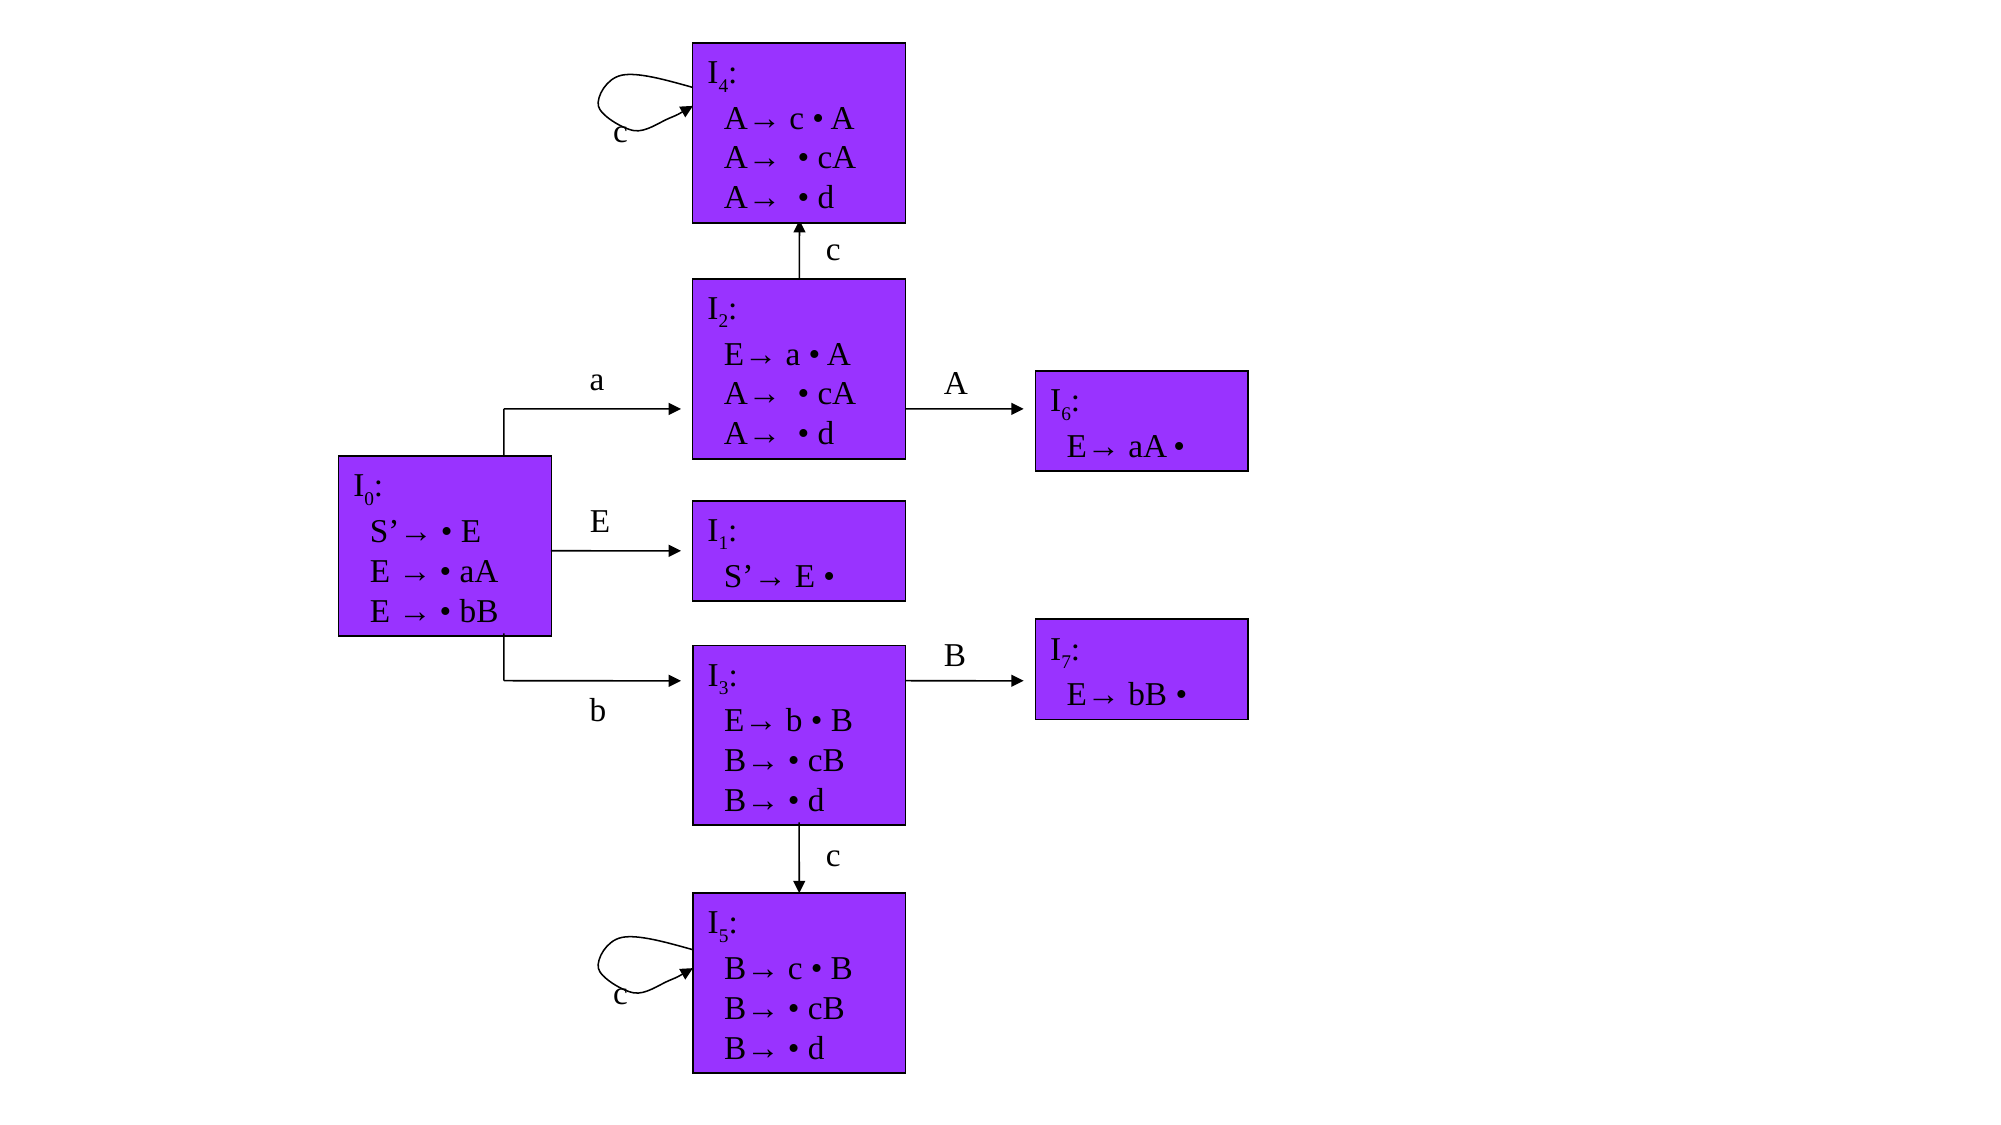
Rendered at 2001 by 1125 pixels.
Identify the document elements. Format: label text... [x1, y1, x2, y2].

text_box [503, 402, 681, 416]
text_box a [574, 349, 623, 405]
text_box I0: S’→ • E E → • aA E → • bB [338, 456, 552, 637]
text_box [623, 674, 681, 687]
text_box c [598, 101, 634, 157]
text_box I5: B→ c • B B→ • cB B→ • d [692, 893, 906, 1074]
text_box c [811, 826, 859, 881]
text_box I1: S’→ E • [692, 501, 906, 602]
text_box [793, 822, 806, 893]
text_box [793, 223, 806, 279]
text_box c [598, 964, 634, 1019]
text_box I2: E→ a • A A→ • cA A→ • d [692, 278, 906, 459]
text_box I7: E→ bB • [1035, 619, 1249, 720]
text_box b [574, 680, 623, 736]
text_box [989, 674, 1024, 687]
text_box I3: E→ b • B B→ • cB B→ • d [692, 645, 906, 826]
text_box [598, 74, 693, 131]
text_box I4: A→ c • A A→ • cA A→ • d [692, 42, 906, 223]
text_box c [811, 223, 859, 275]
text_box A [929, 353, 989, 409]
text_box I6: E→ aA • [1035, 371, 1249, 472]
text_box B [929, 625, 989, 681]
text_box [989, 402, 1024, 416]
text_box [550, 491, 681, 551]
text_box [598, 936, 693, 994]
